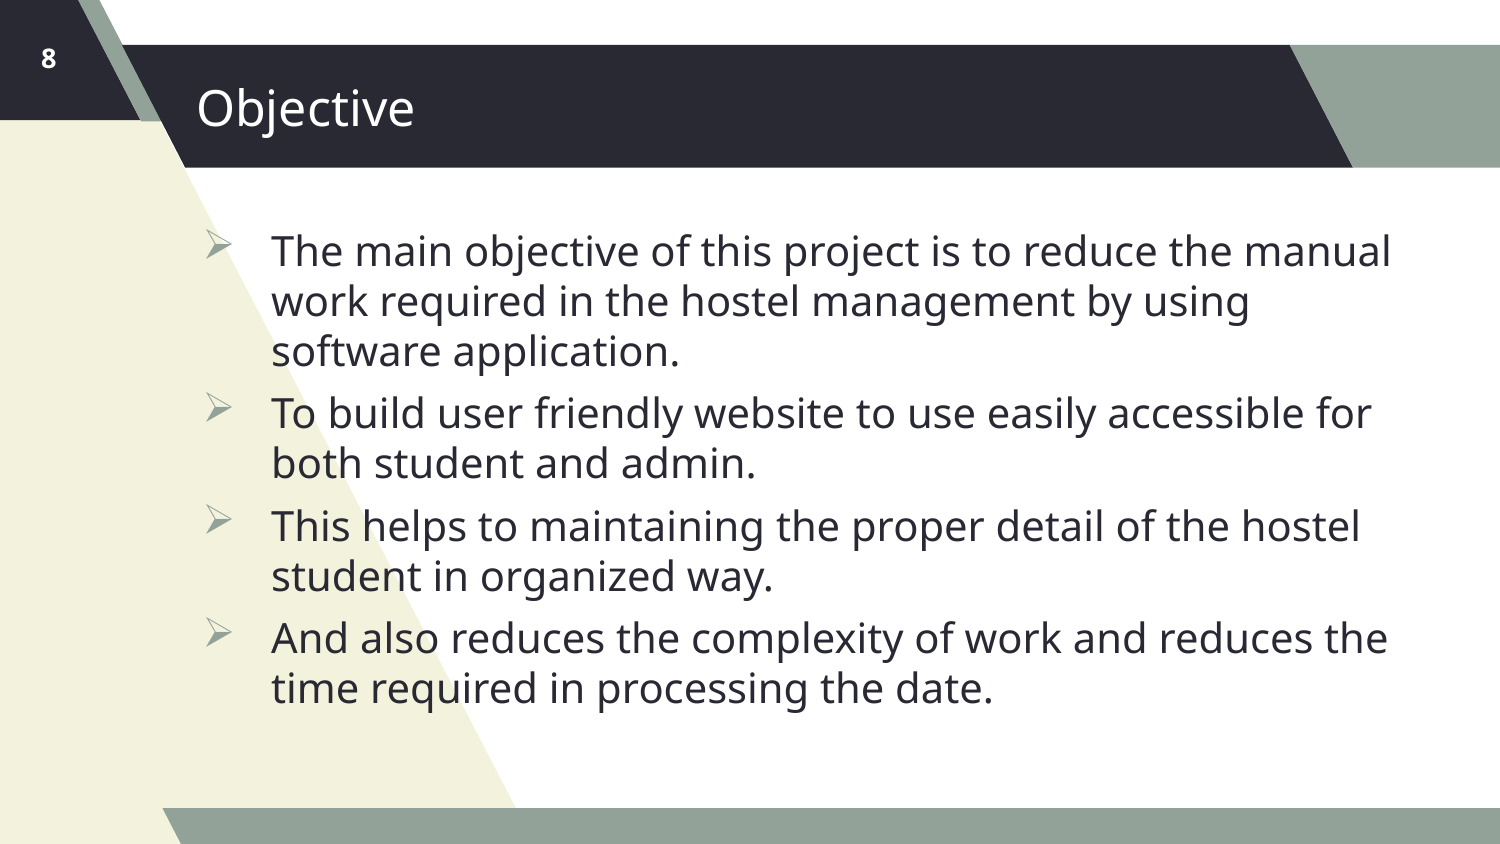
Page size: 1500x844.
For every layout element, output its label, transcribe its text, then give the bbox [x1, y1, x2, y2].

slide_number 8 [0, 0, 98, 121]
list The main objective of this project is to reduce the manual work required in the hostel management by using software application. To build user friendly website to use easily accessible for both student and admin. This helps to maintaining the proper detail of the hostel student in organized way. And also reduces the complexity of work and reduces the time required in processing the date. [181, 209, 1425, 808]
title Objective [181, 45, 1285, 169]
